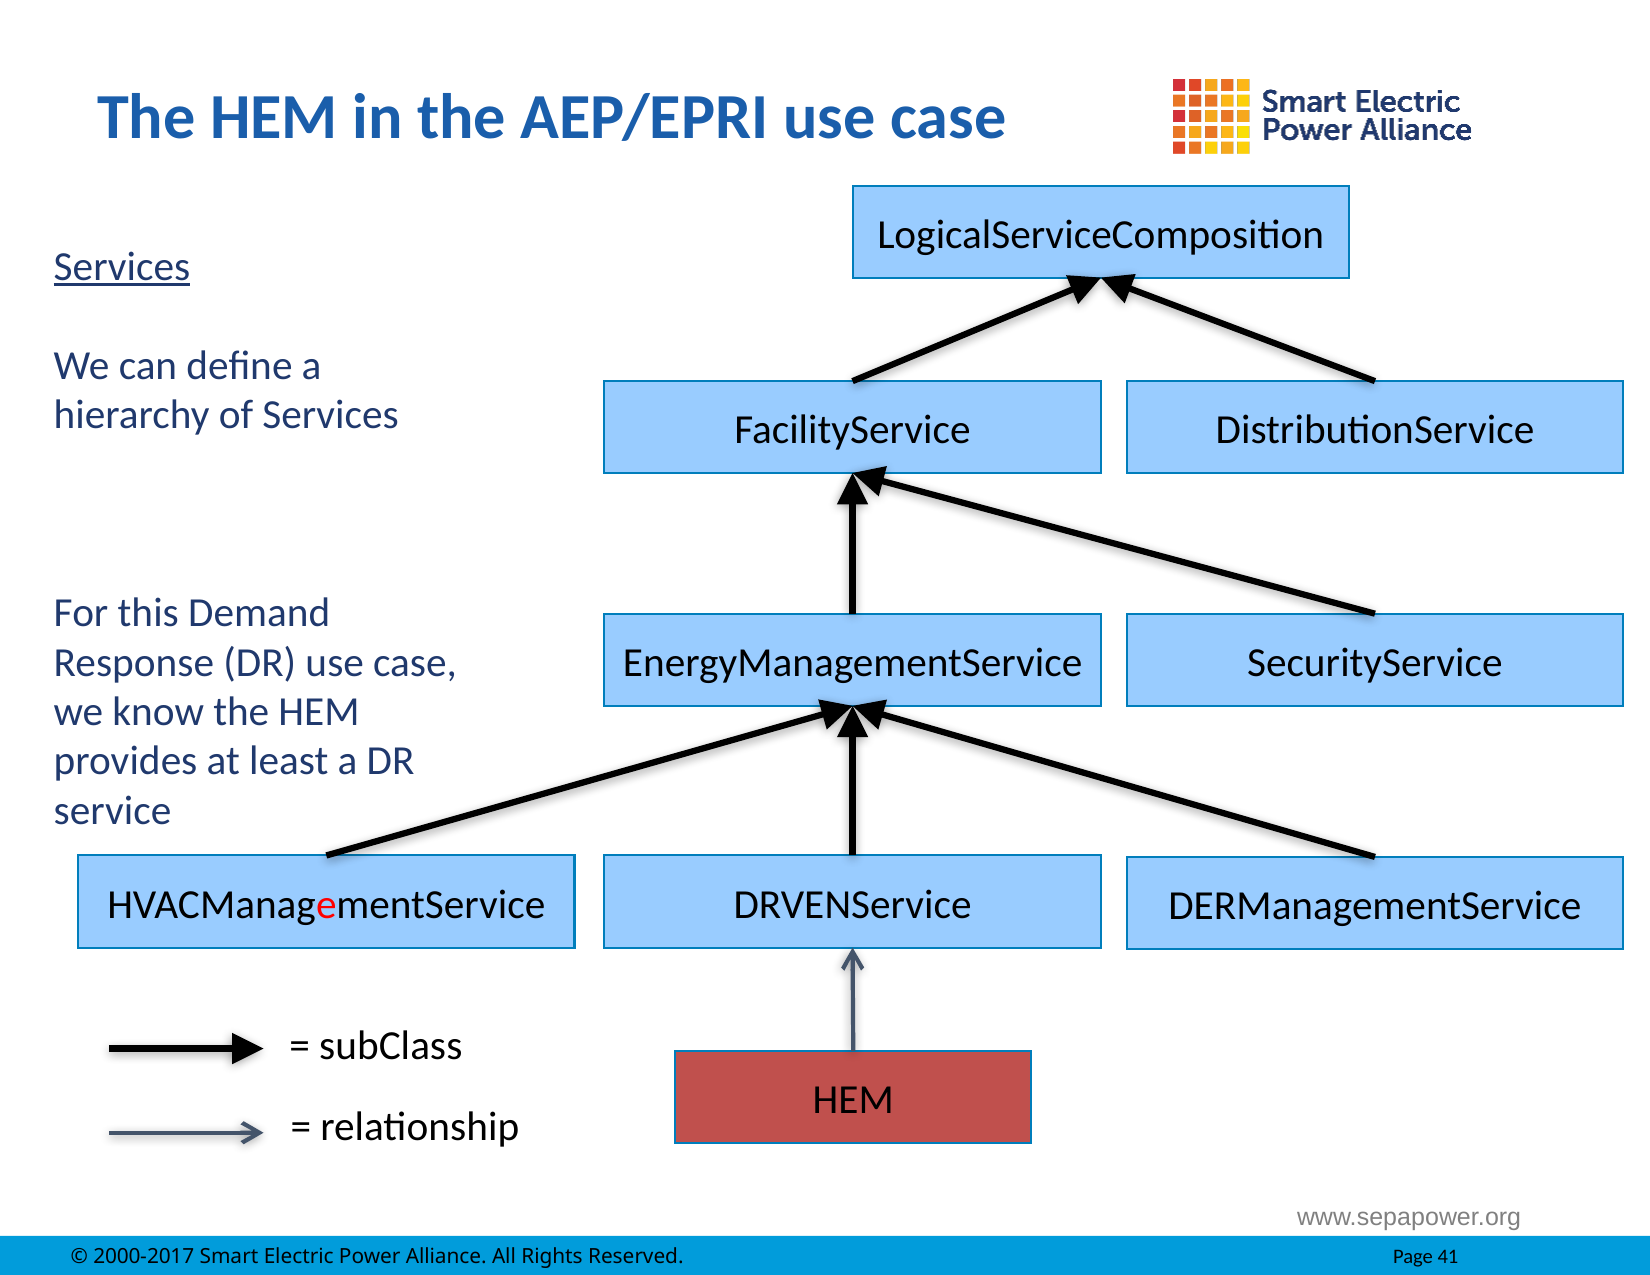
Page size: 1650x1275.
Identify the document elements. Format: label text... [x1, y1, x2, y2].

text_box = relationship [275, 1092, 535, 1157]
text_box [326, 705, 853, 856]
text_box DistributionService [1126, 380, 1624, 474]
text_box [852, 472, 1376, 614]
text_box SecurityService [1126, 613, 1624, 707]
text_box HEM [674, 1050, 1032, 1144]
footer www.sepapower.org [113, 1181, 1537, 1235]
text_box © 2000-2017 Smart Electric Power Alliance. All Rights Reserved. Page 41 [0, 1235, 1650, 1275]
text_box FacilityService [603, 380, 1102, 474]
text_box HVACManagementService [77, 854, 576, 949]
text_box DERManagementService [1126, 856, 1624, 950]
text_box Services We can define a hierarchy of Services For this Demand Response (DR) use case, we know the HEM provides at least a DR service [38, 231, 480, 841]
text_box LogicalServiceComposition [852, 185, 1350, 277]
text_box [852, 277, 1100, 382]
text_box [852, 705, 1376, 857]
text_box DRVENService [603, 856, 1102, 949]
text_box = subClass [274, 1010, 478, 1076]
text_box The HEM in the AEP/EPRI use case [82, 52, 1257, 173]
text_box EnergyManagementService [603, 613, 1102, 705]
picture [1257, 70, 1481, 161]
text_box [1100, 277, 1375, 382]
